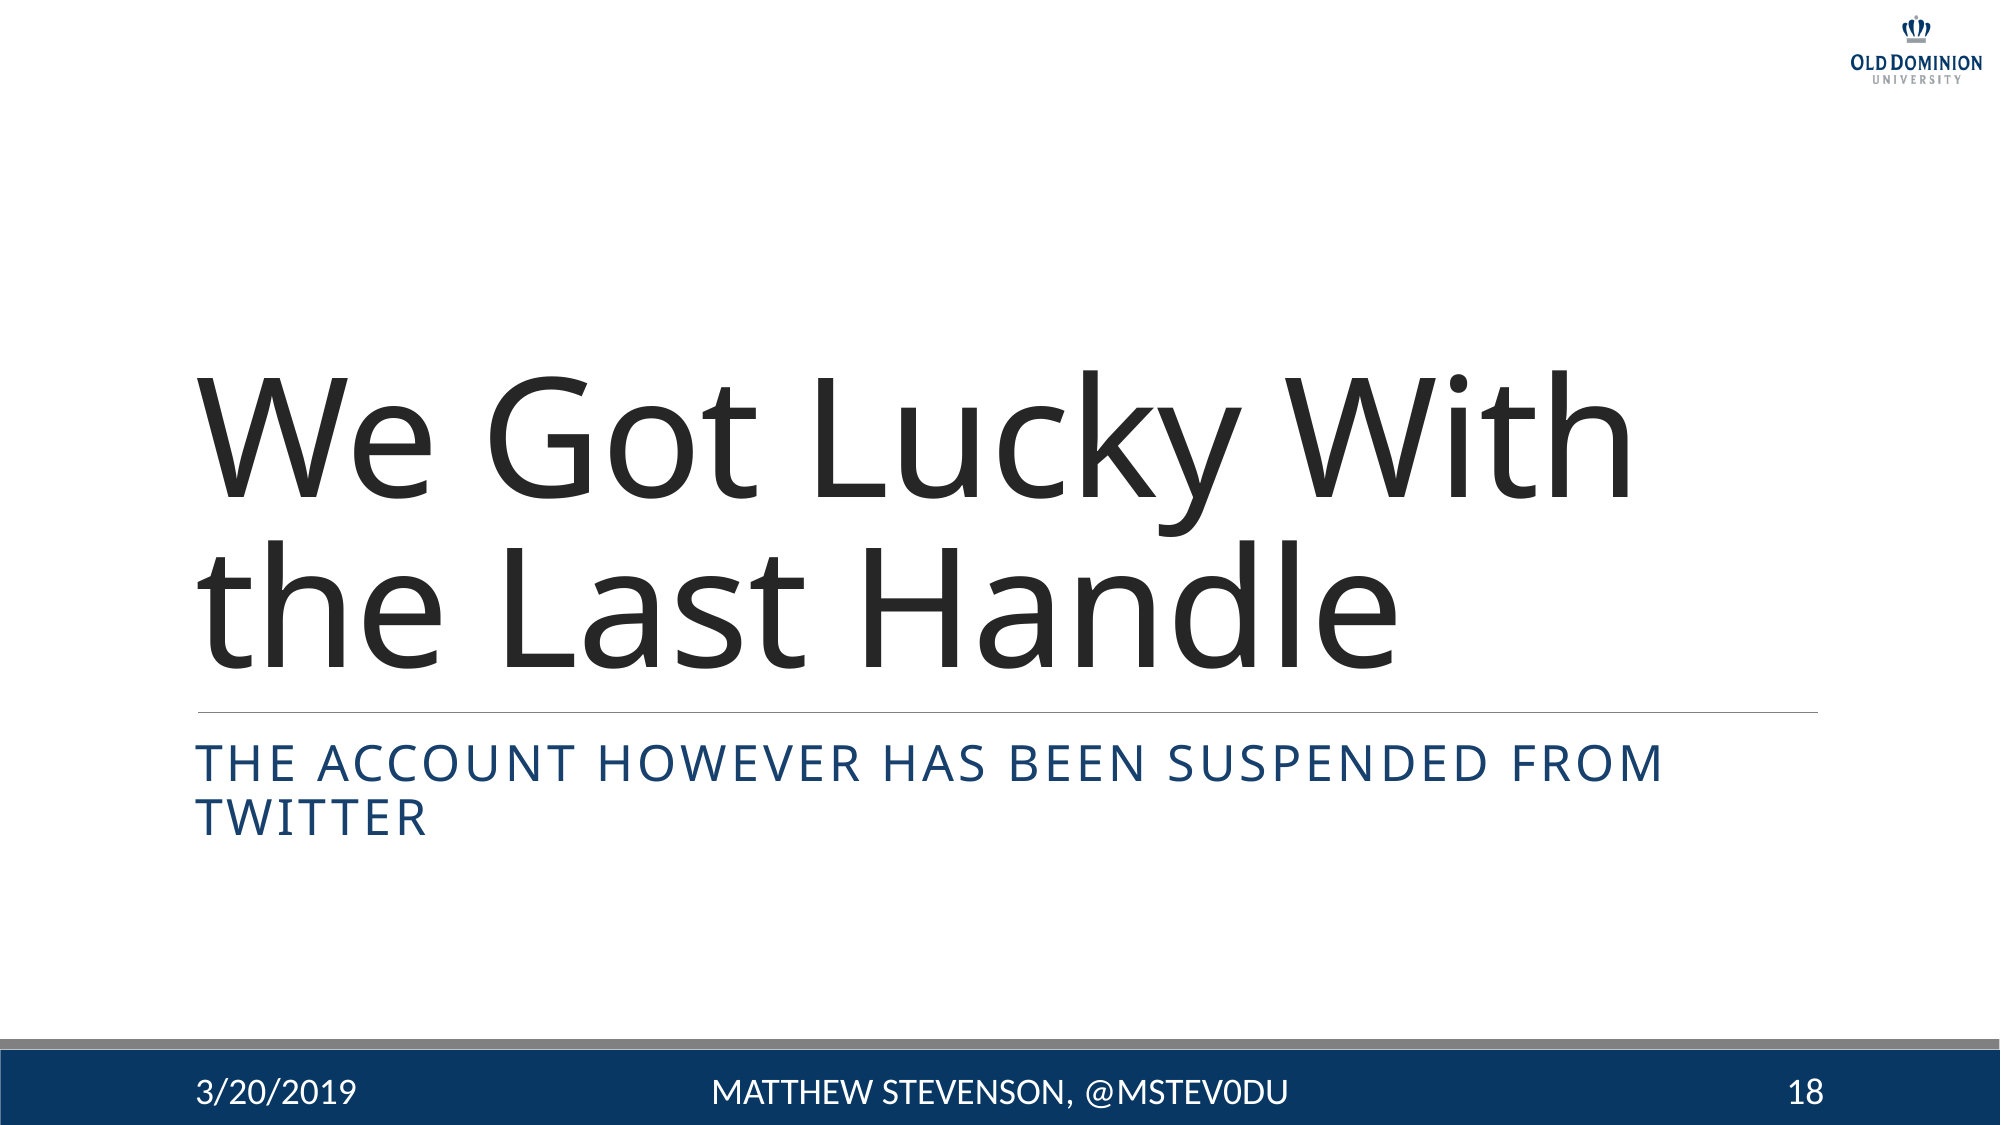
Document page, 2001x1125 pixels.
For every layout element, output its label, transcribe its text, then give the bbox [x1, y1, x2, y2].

footer Matthew Stevenson, @mstev0du [604, 1059, 1396, 1120]
title We Got Lucky With the Last Handle [180, 124, 1830, 710]
slide_number 18 [1624, 1059, 1840, 1120]
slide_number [180, 1059, 586, 1120]
picture [1851, 15, 1982, 84]
list The Account However Has Been Suspended From Twitter [180, 730, 1830, 918]
